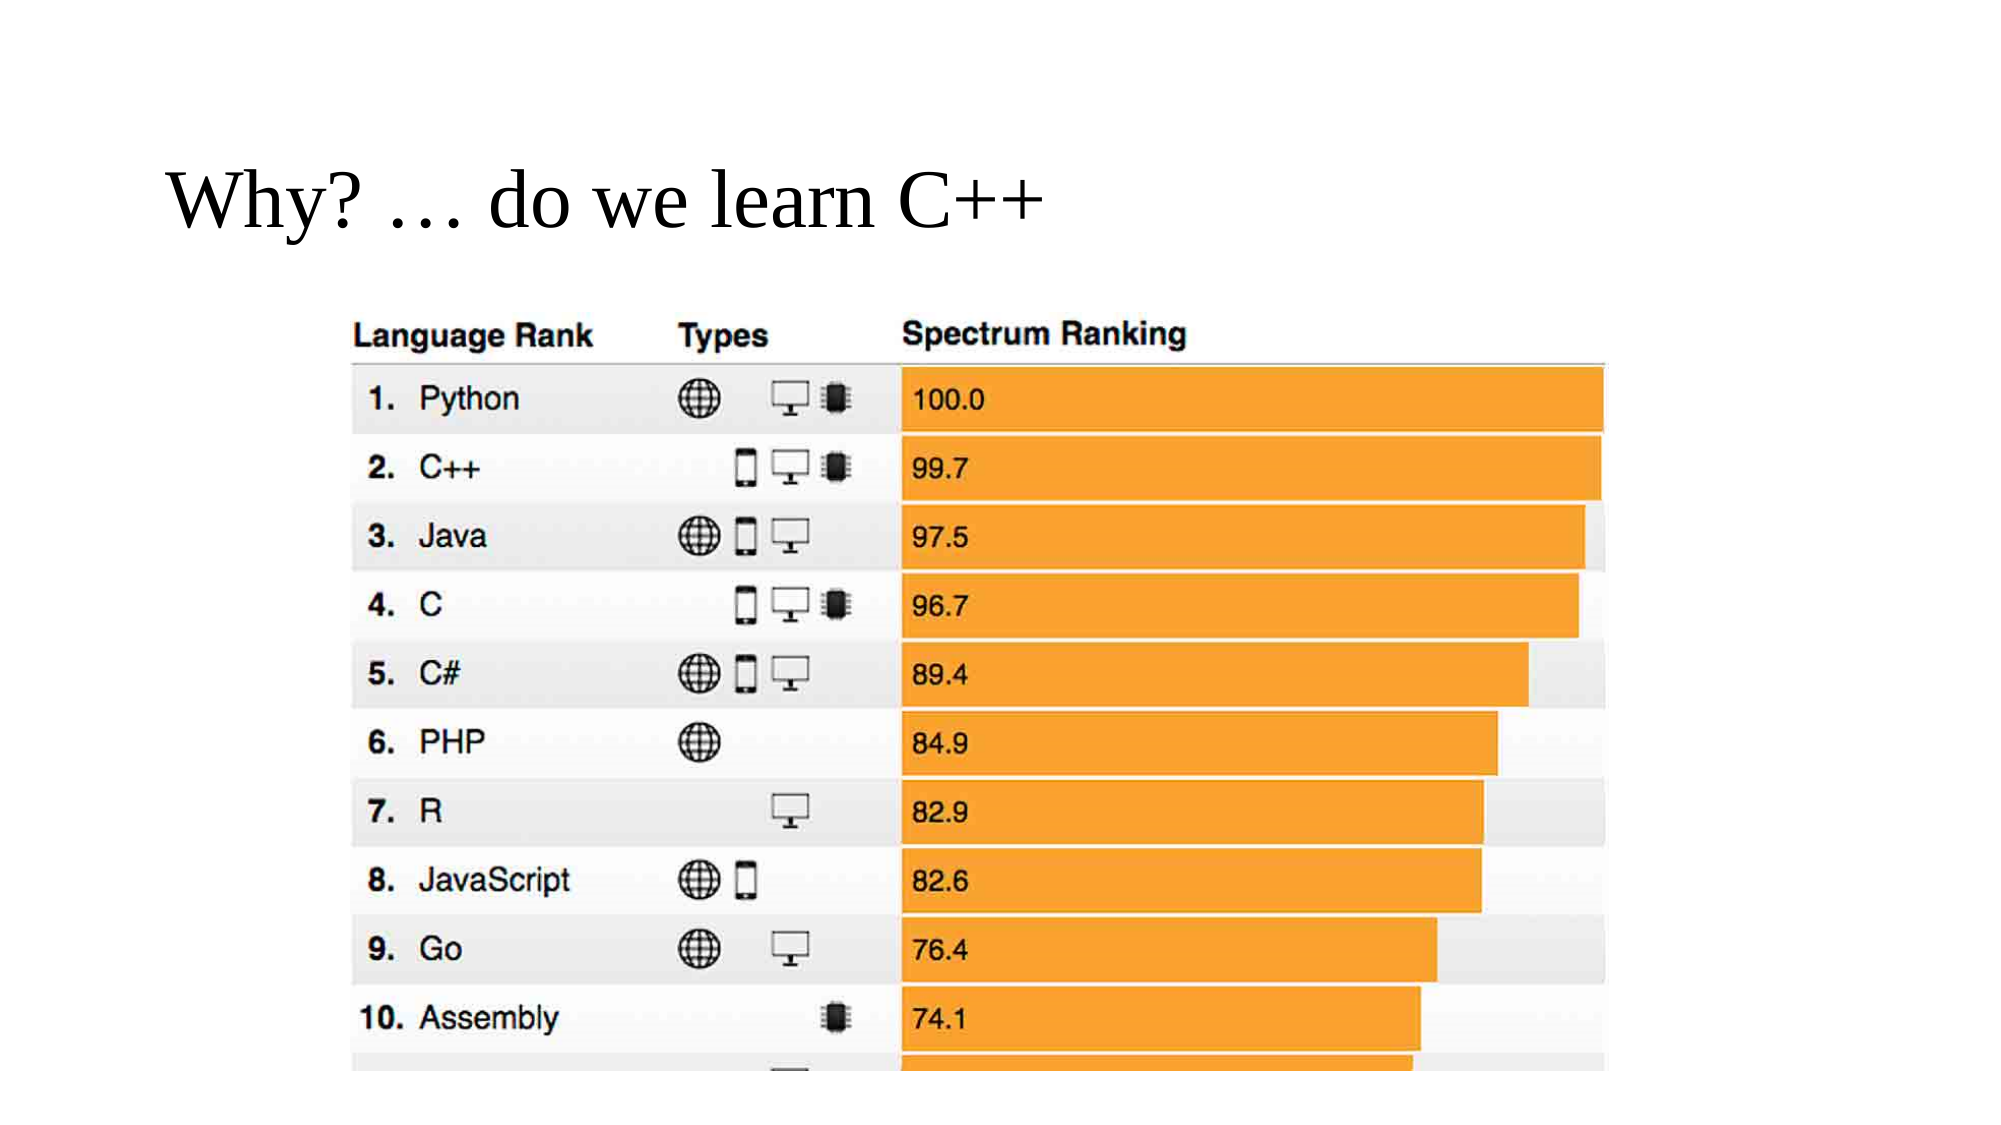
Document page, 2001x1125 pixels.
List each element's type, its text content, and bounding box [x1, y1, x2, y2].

title Why? … do we learn C++ [149, 99, 1851, 288]
picture [349, 312, 1609, 1071]
